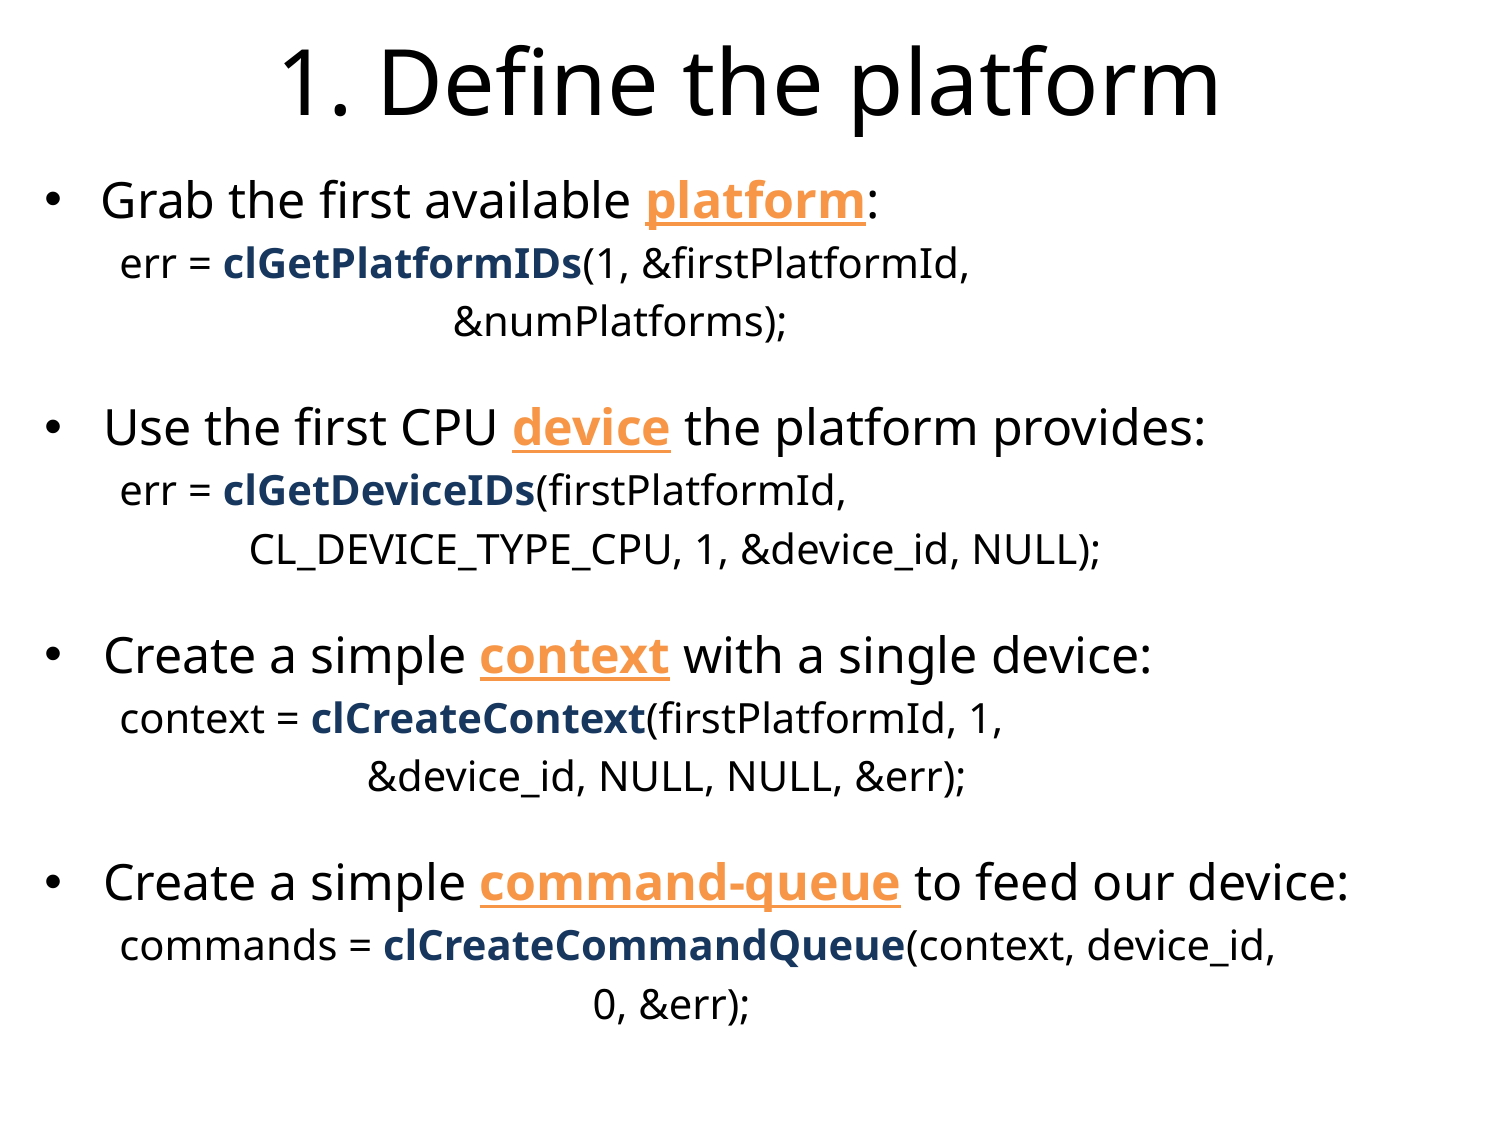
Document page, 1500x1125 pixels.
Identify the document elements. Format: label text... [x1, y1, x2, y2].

list Grab the first available platform: err = clGetPlatformIDs(1, &firstPlatformId, &numPlatforms); Use the first CPU device the platform provides: err = clGetDeviceIDs(firstPlatformId, CL_DEVICE_TYPE_CPU, 1, &device_id, NULL); Create a simple context with a single device: context = clCreateContext(firstPlatformId, 1, &device_id, NULL, NULL, &err); Create a simple command-queue to feed our device: commands = clCreateCommandQueue(context, device_id, 0, &err); [29, 160, 1471, 1094]
title 1. Define the platform [75, 0, 1425, 160]
